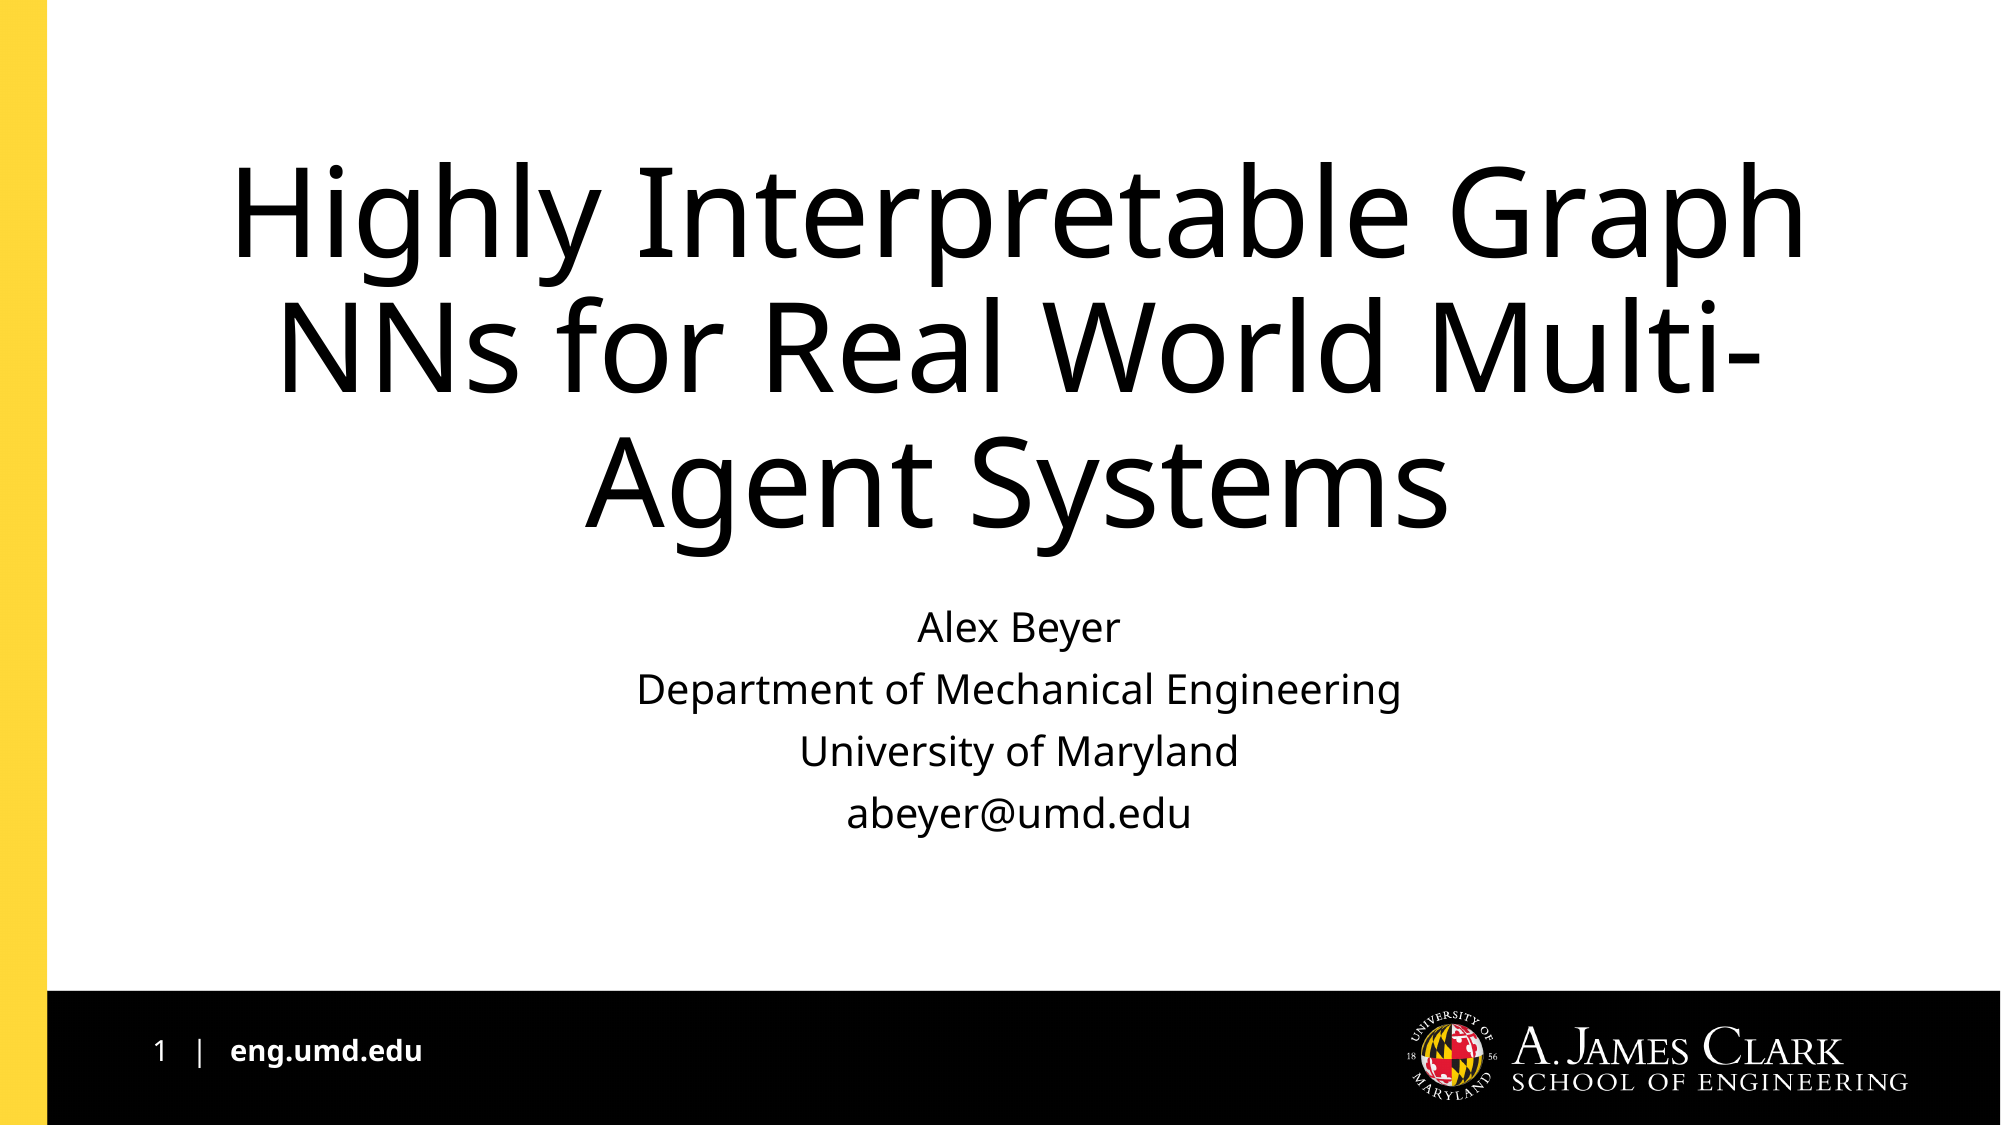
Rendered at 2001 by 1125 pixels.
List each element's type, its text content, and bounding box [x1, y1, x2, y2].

title Highly Interpretable Graph NNs for Real World Multi-Agent Systems [137, 110, 1902, 563]
footer 1 | eng.umd.edu [137, 1022, 1338, 1082]
picture [0, 0, 2001, 1125]
subtitle Alex Beyer Department of Mechanical Engineering University of Maryland abeyer@umd.edu [137, 599, 1902, 846]
